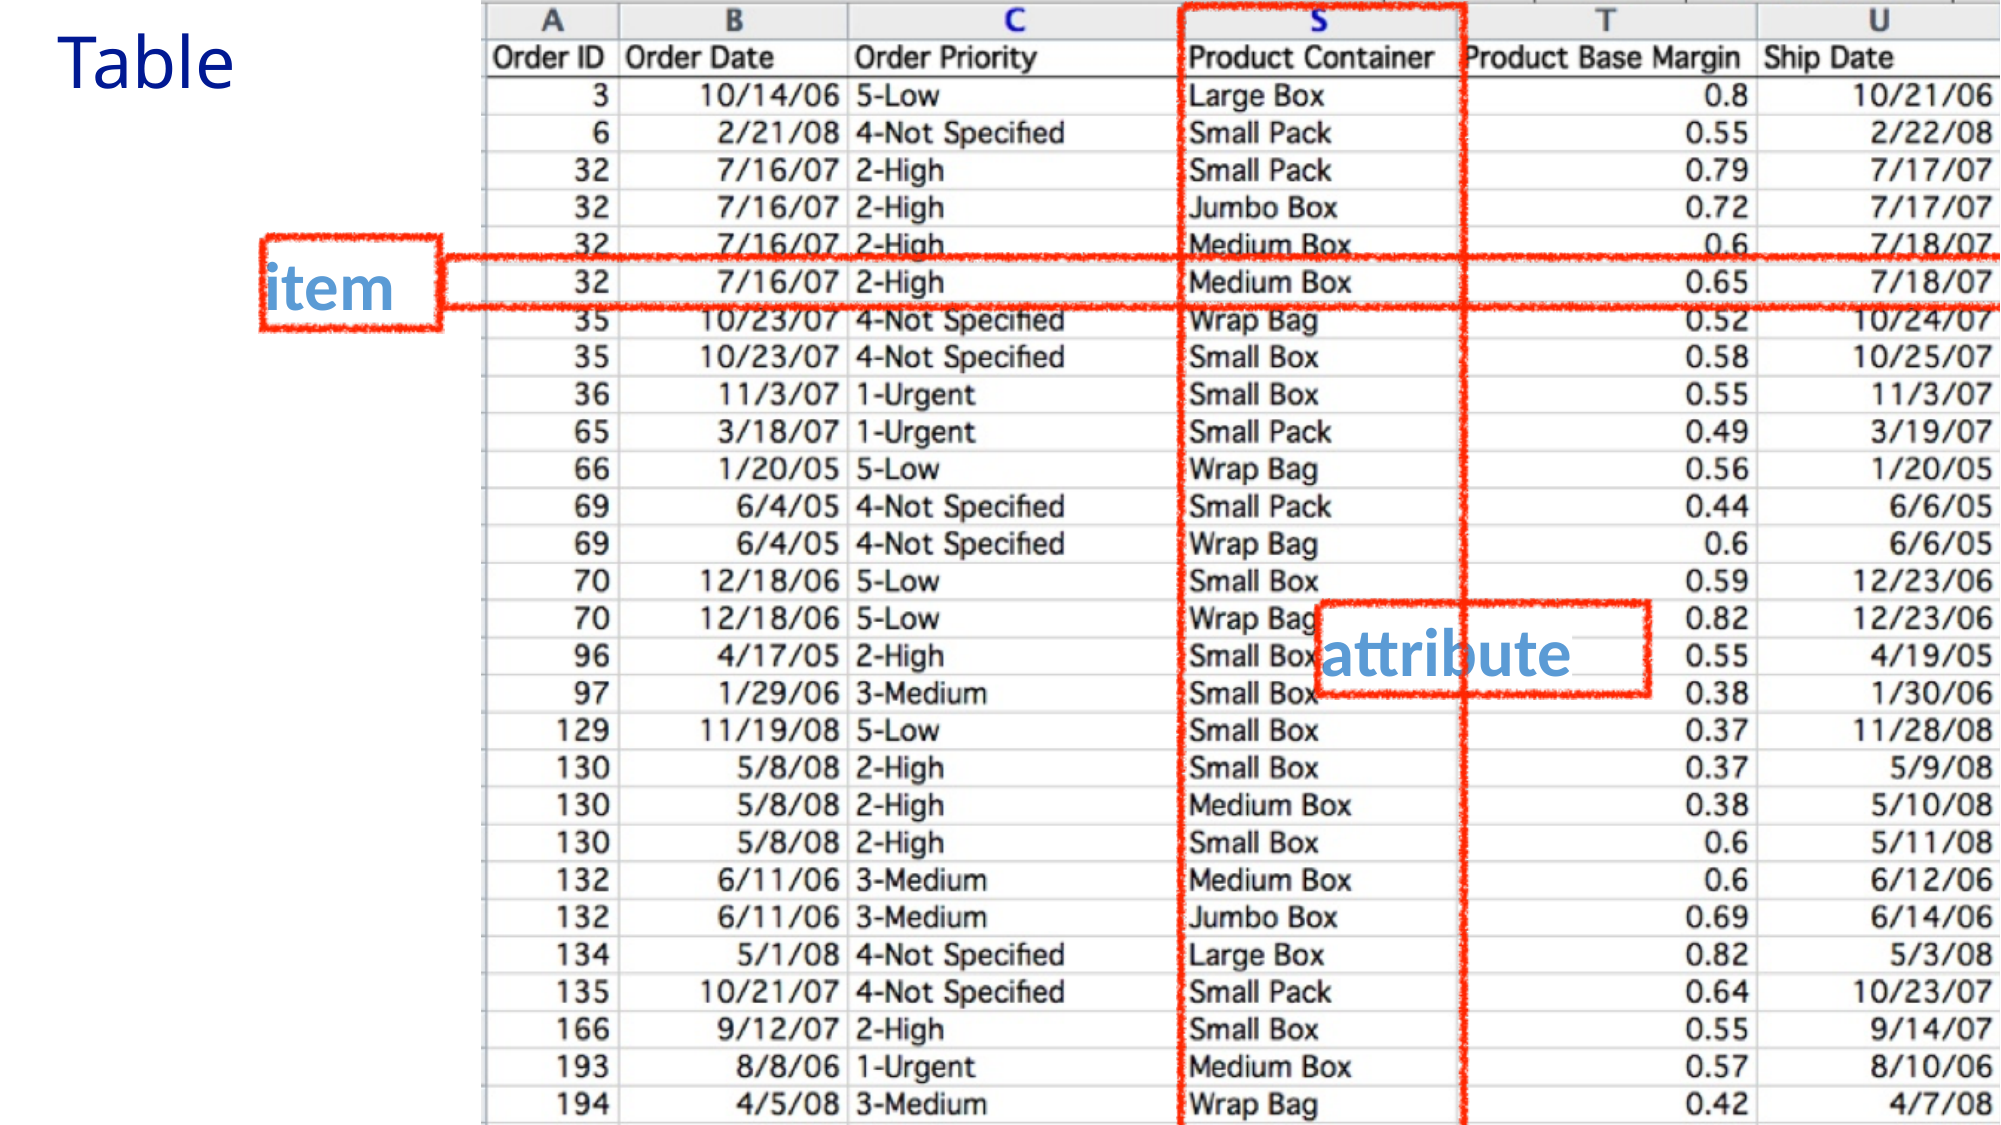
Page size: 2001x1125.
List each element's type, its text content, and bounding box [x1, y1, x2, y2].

title Table [51, 0, 481, 130]
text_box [258, 232, 445, 334]
picture [438, 0, 2000, 1125]
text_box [1470, 598, 1654, 700]
